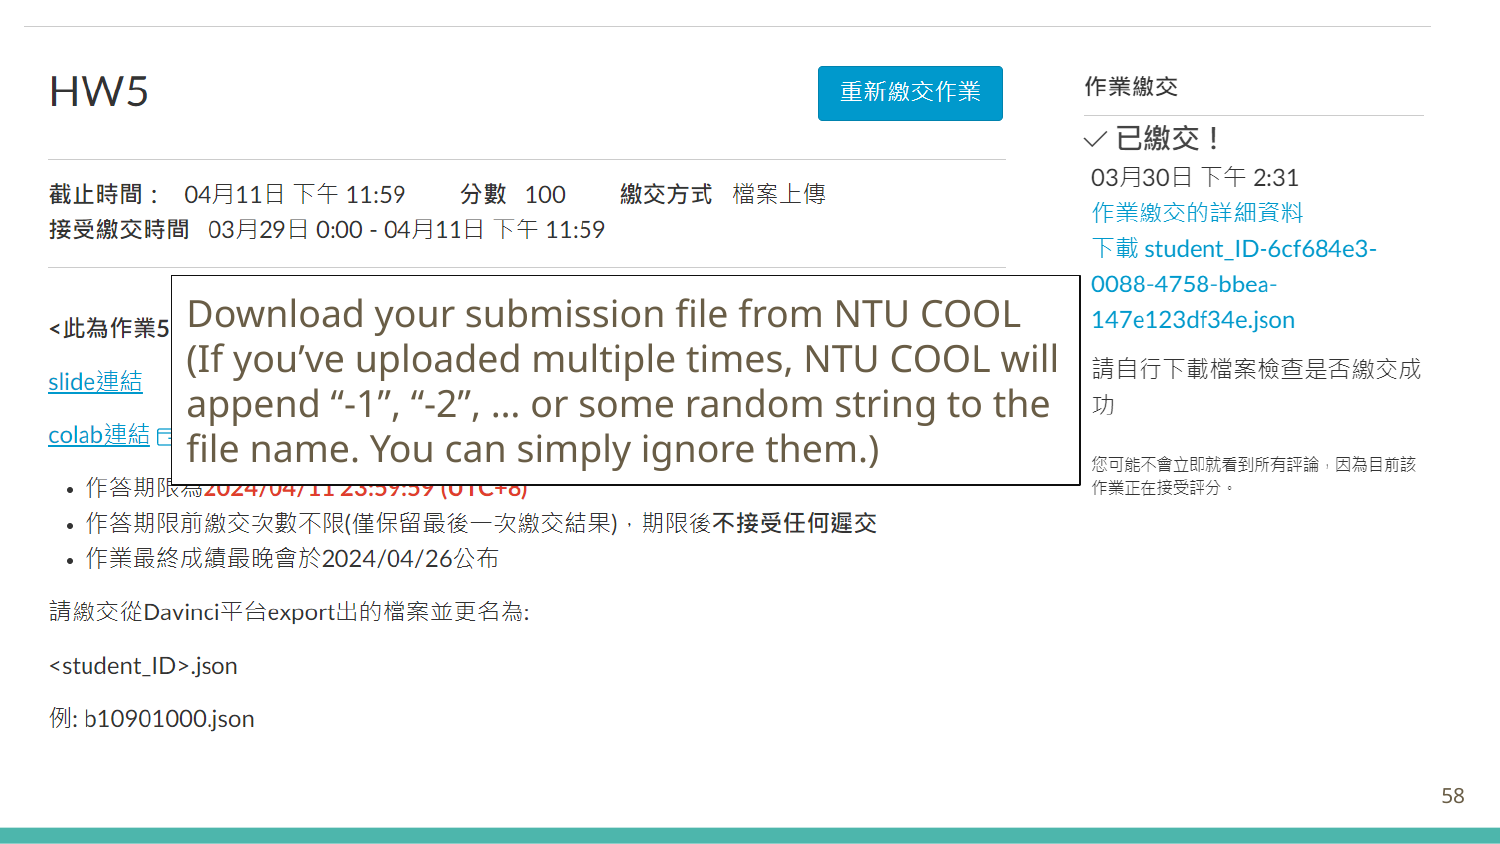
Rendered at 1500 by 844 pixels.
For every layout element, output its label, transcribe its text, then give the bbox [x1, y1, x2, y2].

slide_number 58 [1389, 764, 1480, 830]
picture [24, 24, 1453, 741]
